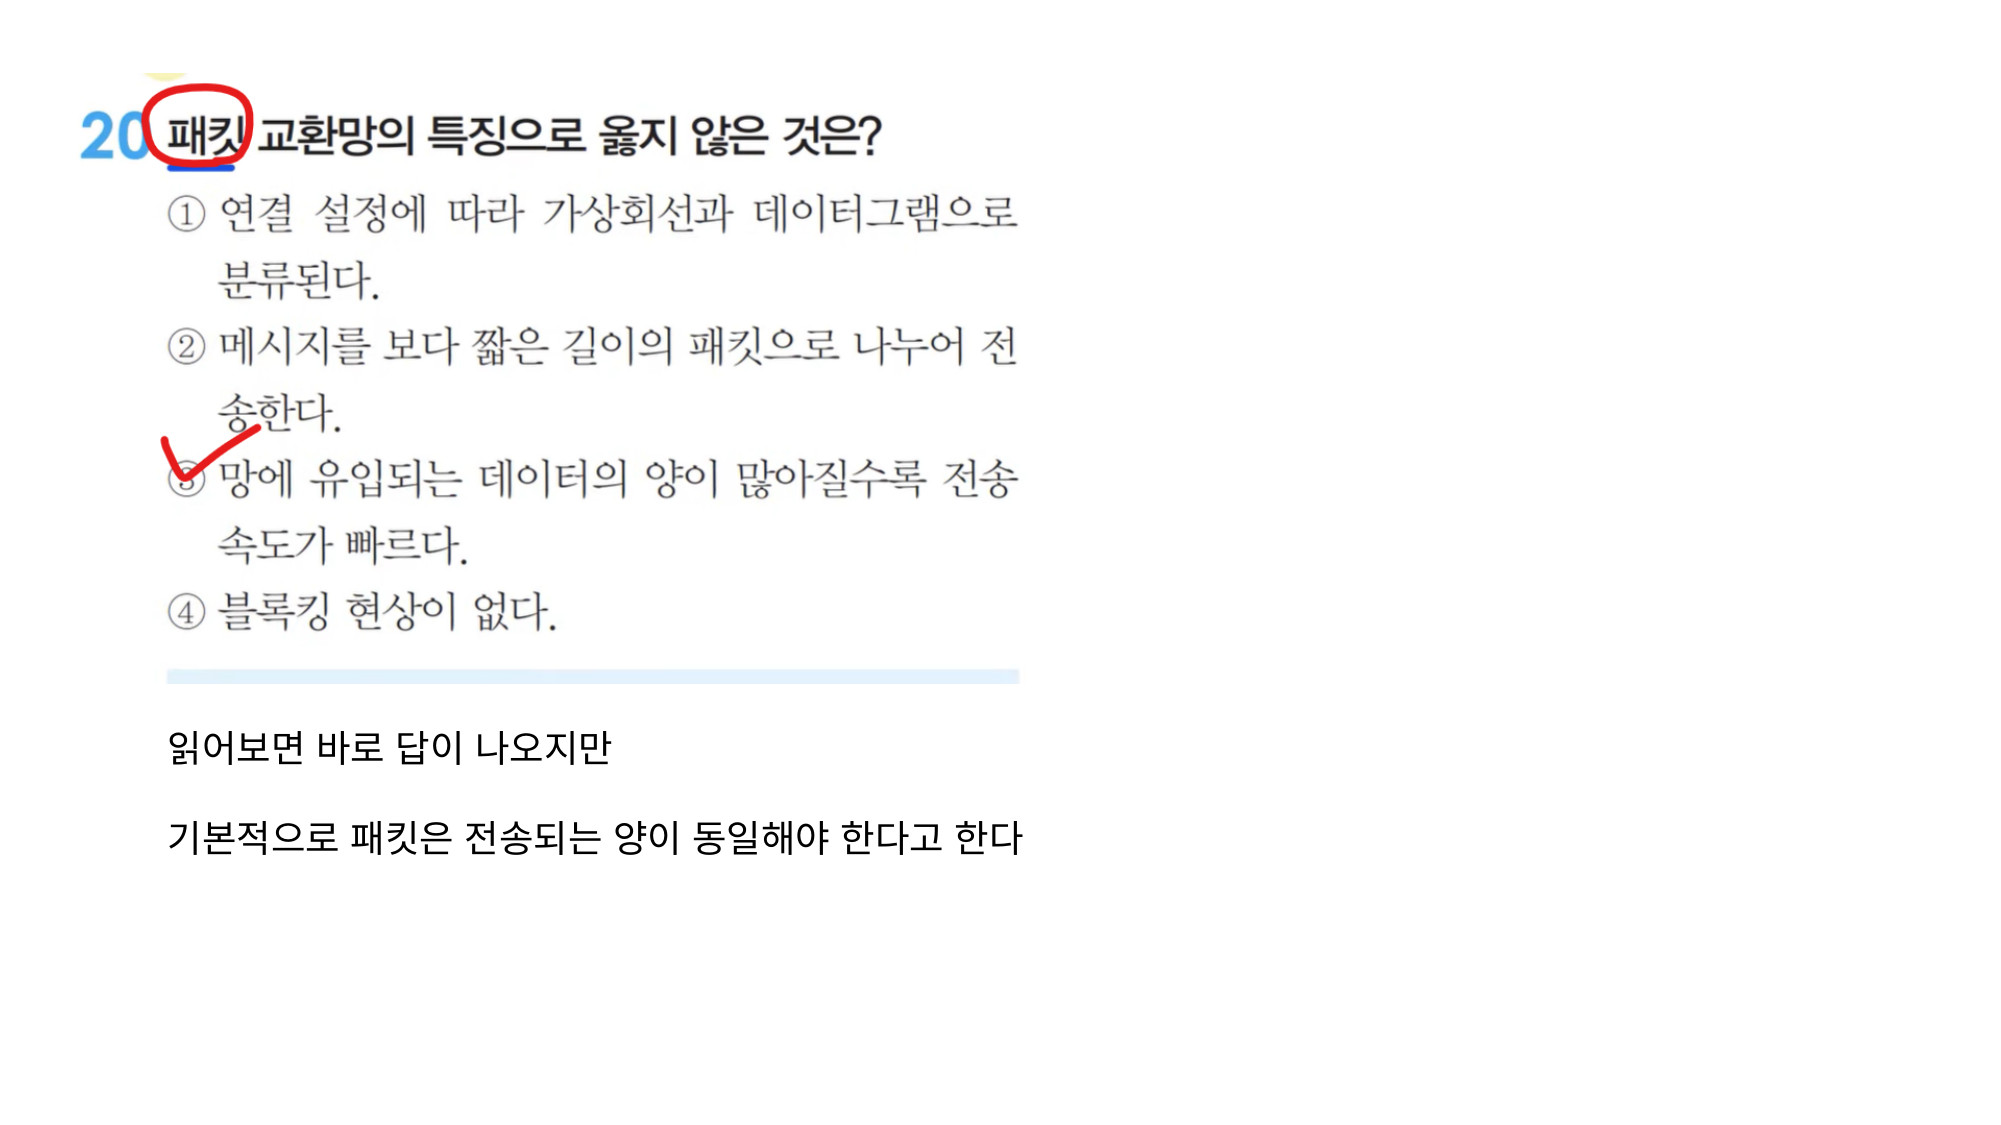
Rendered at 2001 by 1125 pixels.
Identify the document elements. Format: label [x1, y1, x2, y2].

text_box [33, 73, 1462, 870]
